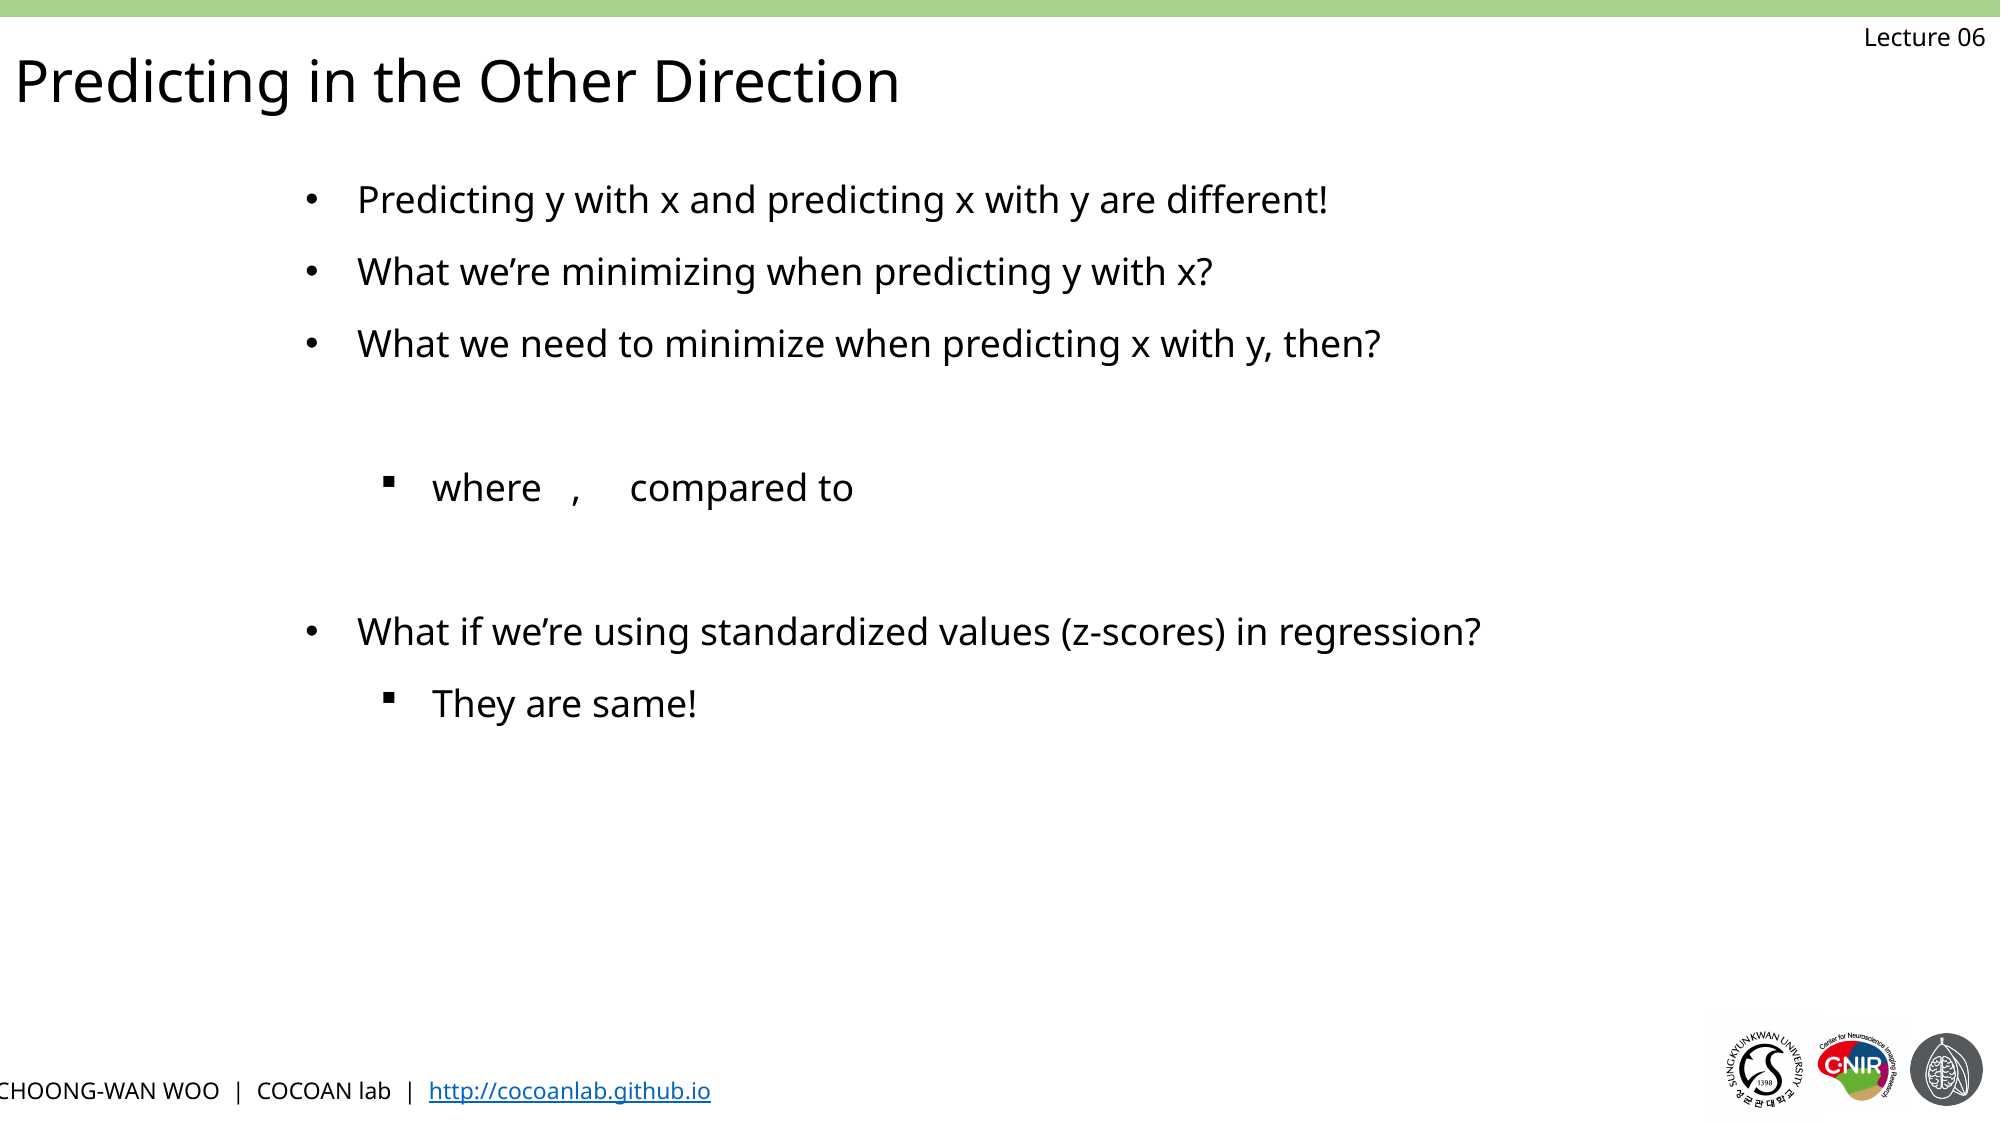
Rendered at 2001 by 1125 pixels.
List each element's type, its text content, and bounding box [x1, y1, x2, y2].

text_box CHOONG-WAN WOO | COCOAN lab | http://cocoanlab.github.io [0, 1069, 727, 1116]
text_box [1709, 1014, 1983, 1125]
text_box Lecture 06 [1623, 13, 2000, 59]
text_box Predicting in the Other Direction [0, 36, 917, 122]
text_box [0, 0, 2000, 18]
